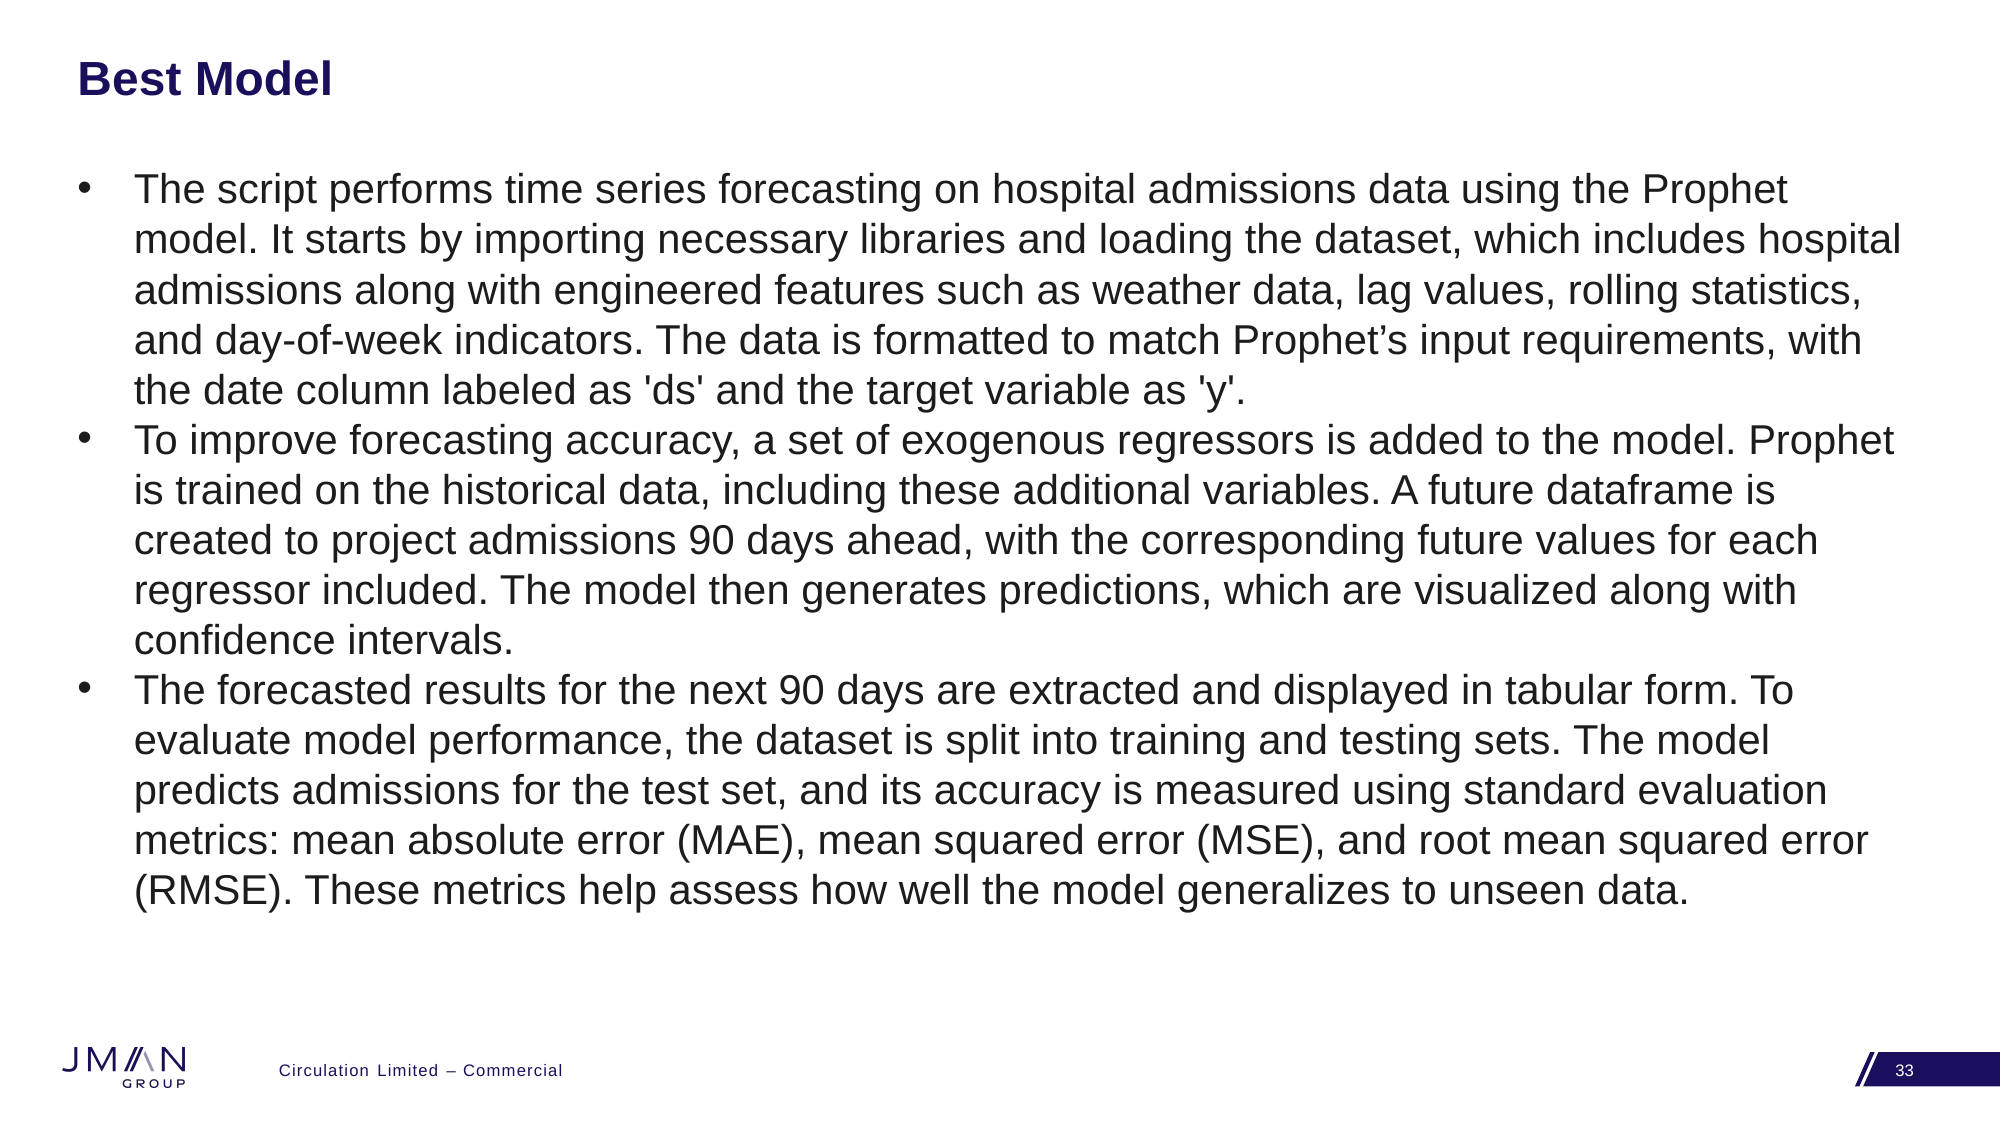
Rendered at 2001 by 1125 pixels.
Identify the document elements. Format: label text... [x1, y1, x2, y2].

title Best Model [62, 29, 1938, 154]
text_box The script performs time series forecasting on hospital admissions data using the Prophet model. It starts by importing necessary libraries and loading the dataset, which includes hospital admissions along with engineered features such as weather data, lag values, rolling statistics, and day-of-week indicators. The data is formatted to match Prophet’s input requirements, with the date column labeled as 'ds' and the target variable as 'y'. To improve forecasting accuracy, a set of exogenous regressors is added to the model. Prophet is trained on the historical data, including these additional variables. A future dataframe is created to project admissions 90 days ahead, with the corresponding future values for each regressor included. The model then generates predictions, which are visualized along with confidence intervals. The forecasted results for the next 90 days are extracted and displayed in tabular form. To evaluate model performance, the dataset is split into training and testing sets. The model predicts admissions for the test set, and its accuracy is measured using standard evaluation metrics: mean absolute error (MAE), mean squared error (MSE), and root mean squared error (RMSE). These metrics help assess how well the model generalizes to unseen data. [62, 154, 1938, 971]
picture [62, 1047, 185, 1088]
